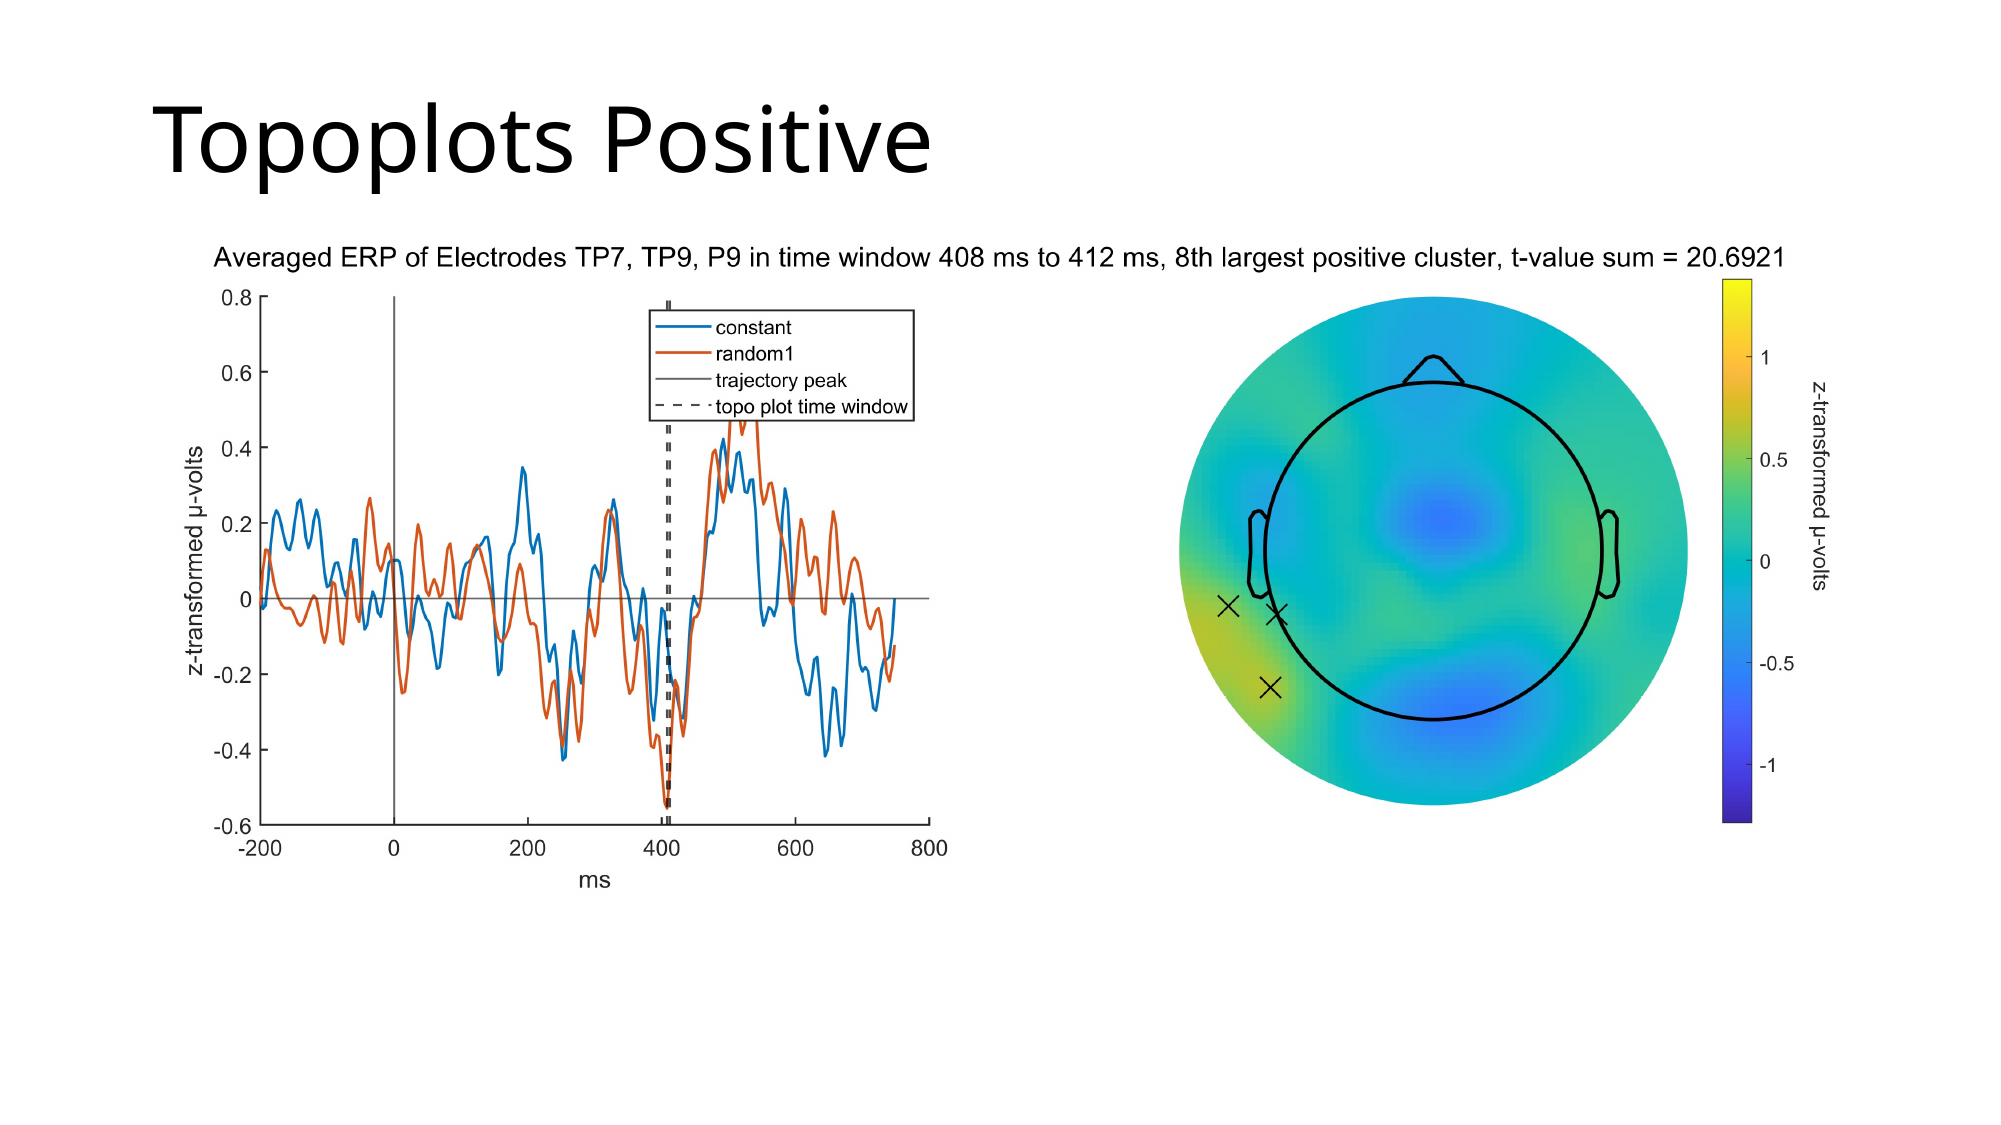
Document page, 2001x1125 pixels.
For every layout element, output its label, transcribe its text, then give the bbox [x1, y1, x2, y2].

title Topoplots Positive [137, 34, 1863, 229]
picture [0, 229, 2000, 896]
